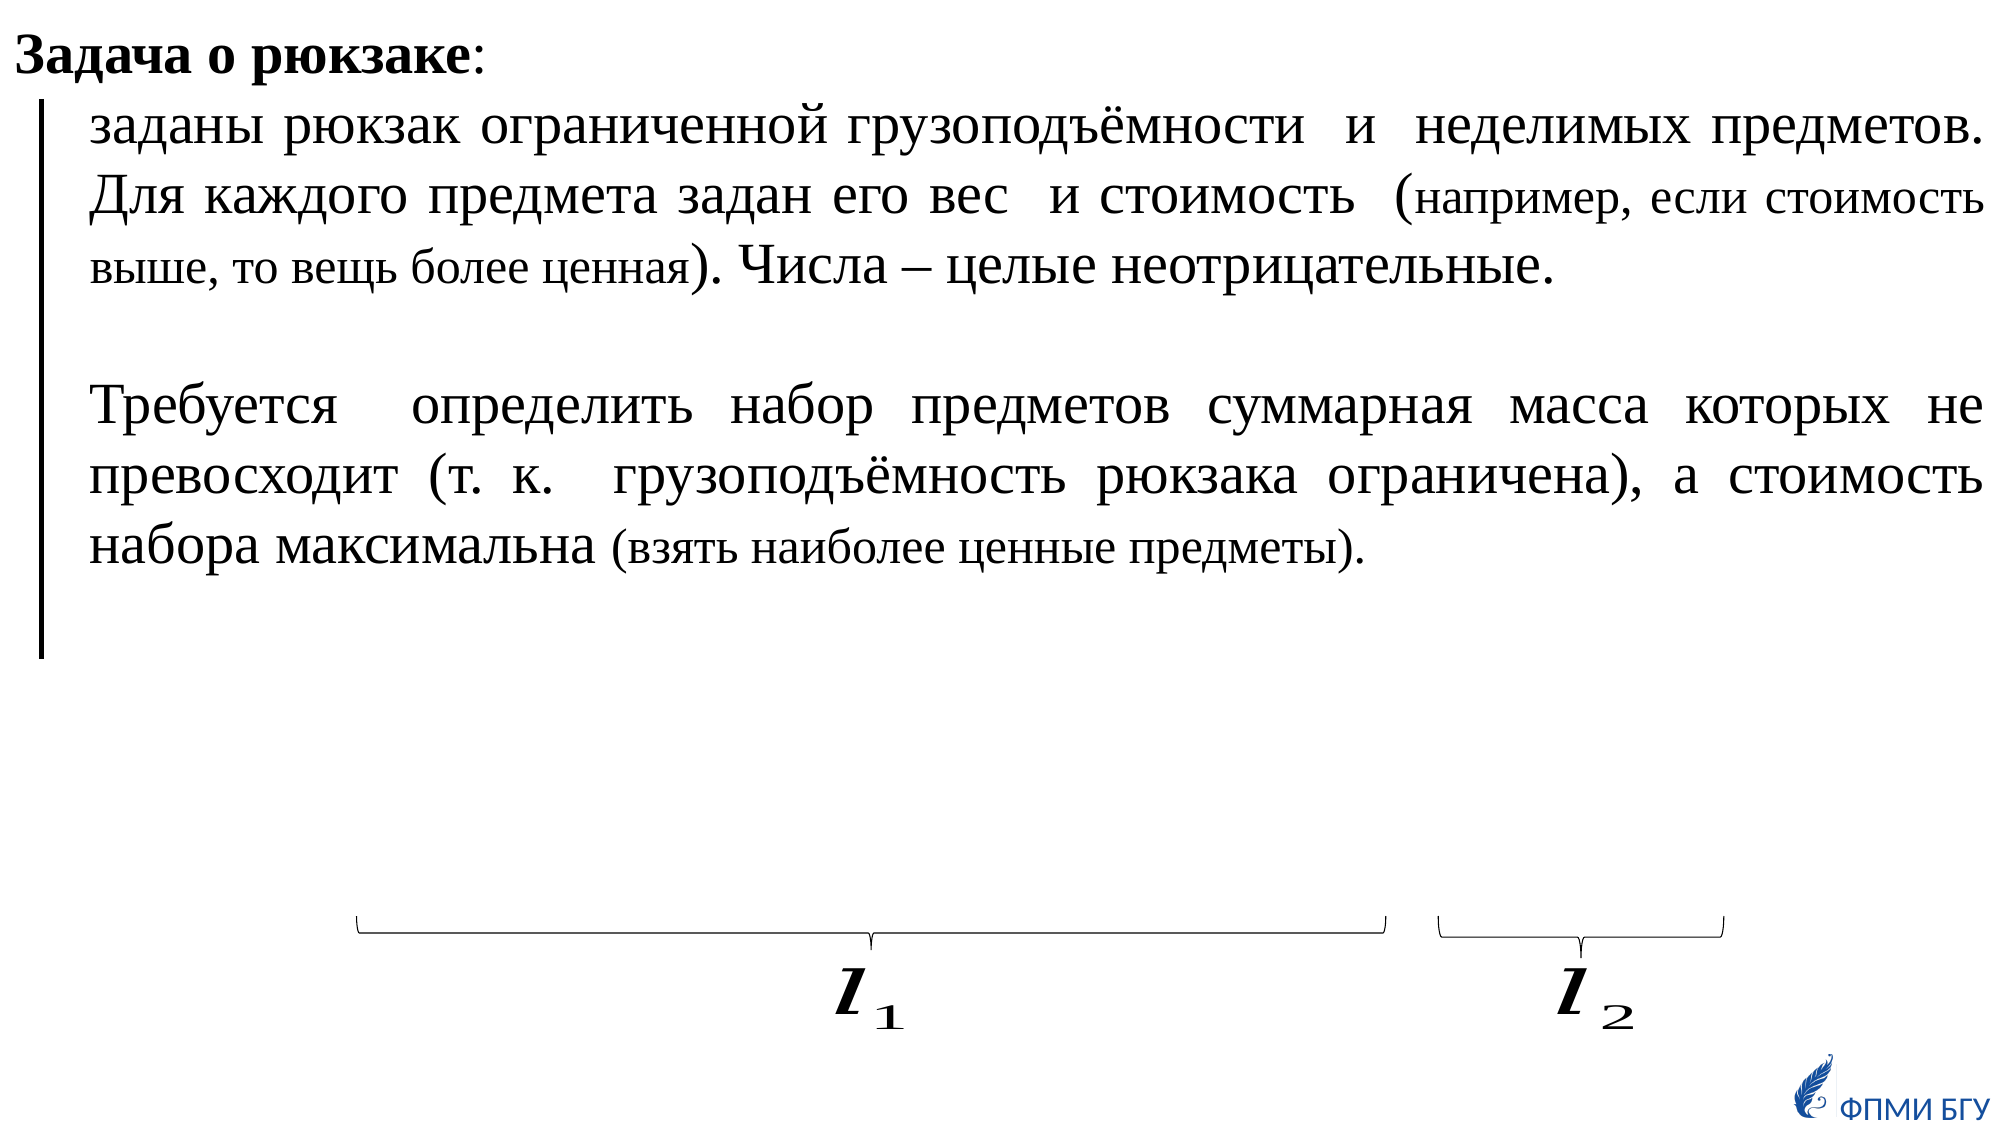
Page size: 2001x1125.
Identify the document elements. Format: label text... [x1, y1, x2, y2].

text_box ФПМИ БГУ [1830, 1087, 2000, 1125]
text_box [14, 606, 1972, 1038]
picture [1793, 1053, 1837, 1118]
